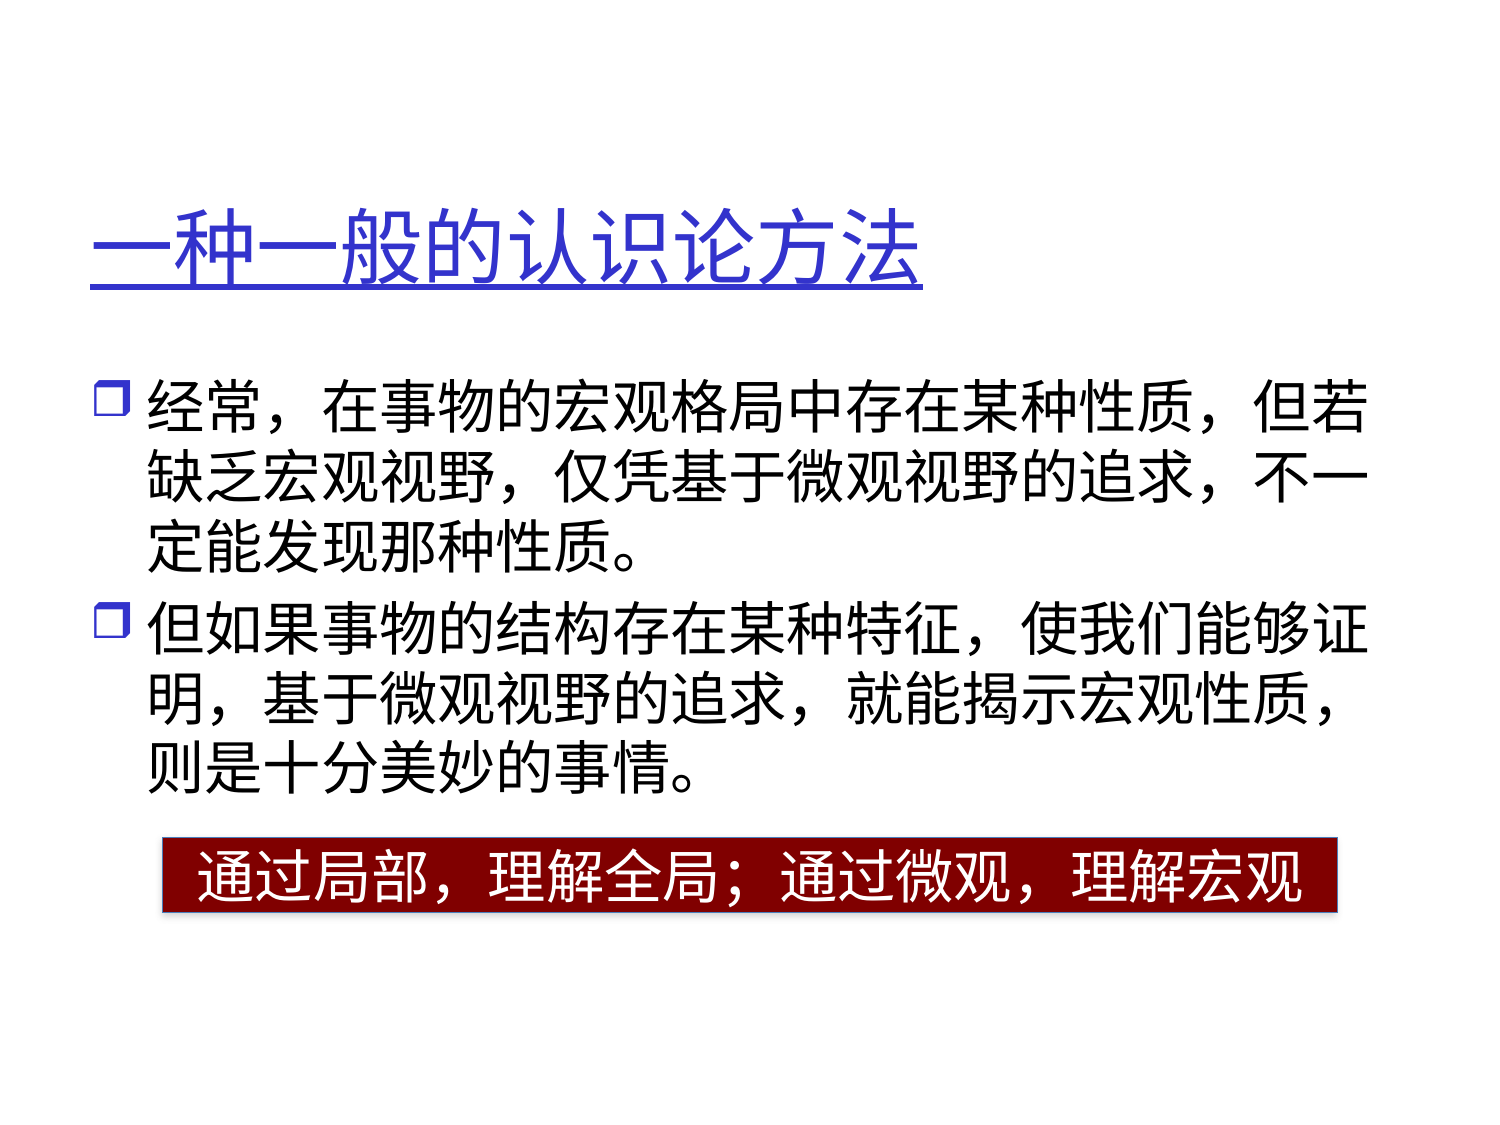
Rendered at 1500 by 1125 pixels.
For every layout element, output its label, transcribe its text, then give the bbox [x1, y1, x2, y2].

list 经常，在事物的宏观格局中存在某种性质，但若缺乏宏观视野，仅凭基于微观视野的追求，不一定能发现那种性质。 但如果事物的结构存在某种特征，使我们能够证明，基于微观视野的追求，就能揭示宏观性质，则是十分美妙的事情。 [75, 362, 1425, 838]
text_box 通过局部，理解全局；通过微观，理解宏观 [162, 837, 1338, 913]
title 一种一般的认识论方法 [75, 174, 1413, 316]
